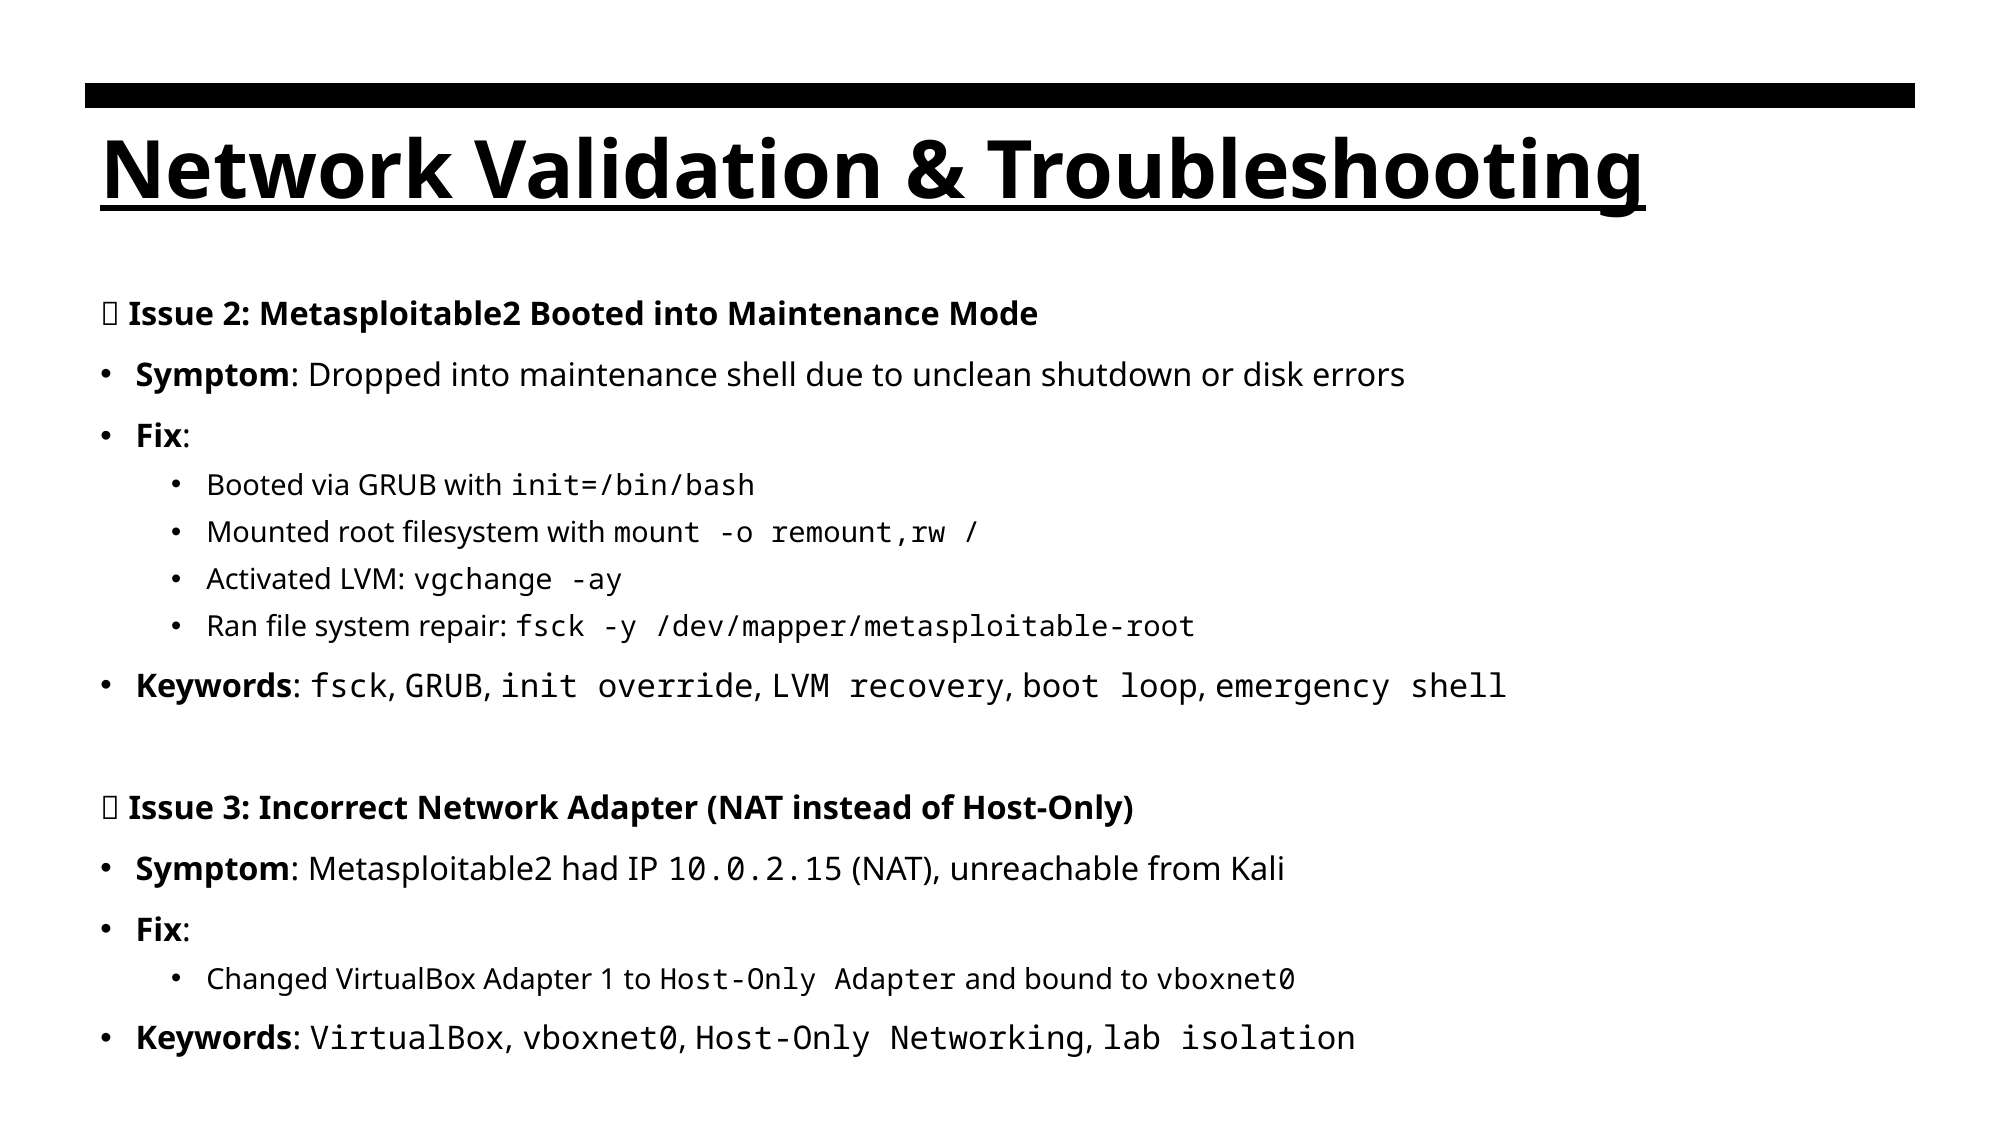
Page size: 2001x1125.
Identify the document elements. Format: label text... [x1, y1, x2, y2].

title Network Validation & Troubleshooting [85, 110, 1916, 281]
list 🛑 Issue 2: Metasploitable2 Booted into Maintenance Mode Symptom: Dropped into maintenance shell due to unclean shutdown or disk errors Fix: Booted via GRUB with init=/bin/bash Mounted root filesystem with mount -o remount,rw / Activated LVM: vgchange -ay Ran file system repair: fsck -y /dev/mapper/metasploitable-root Keywords: fsck, GRUB, init override, LVM recovery, boot loop, emergency shell 🛑 Issue 3: Incorrect Network Adapter (NAT instead of Host-Only) Symptom: Metasploitable2 had IP 10.0.2.15 (NAT), unreachable from Kali Fix: Changed VirtualBox Adapter 1 to Host-Only Adapter and bound to vboxnet0 Keywords: VirtualBox, vboxnet0, Host-Only Networking, lab isolation [85, 281, 1916, 1070]
